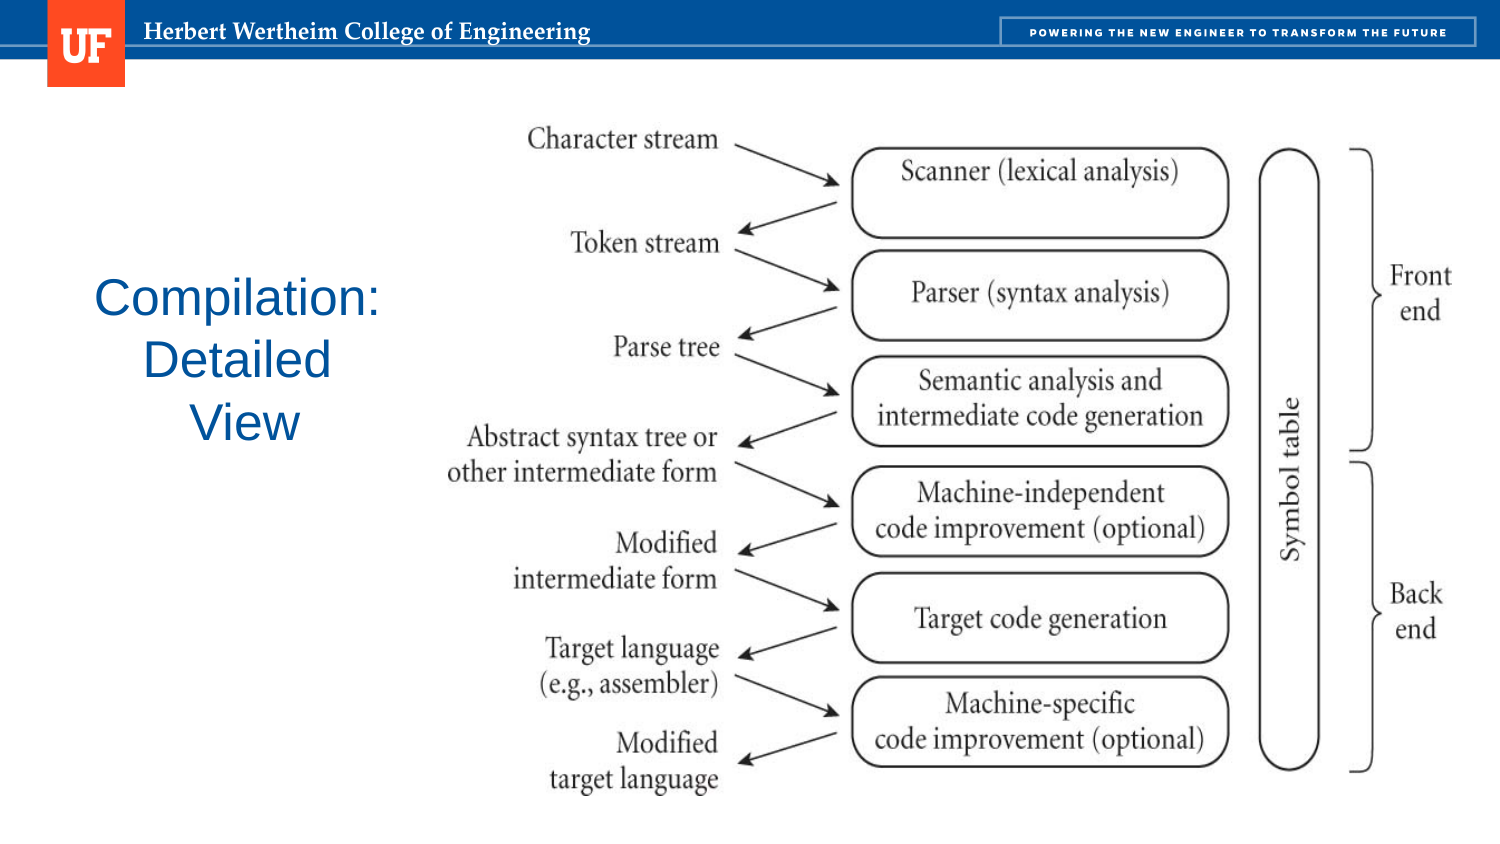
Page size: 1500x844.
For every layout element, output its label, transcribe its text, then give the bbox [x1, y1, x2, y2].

picture [0, 0, 1500, 87]
title Compilation: Detailed View [16, 256, 440, 460]
picture [447, 121, 1453, 797]
